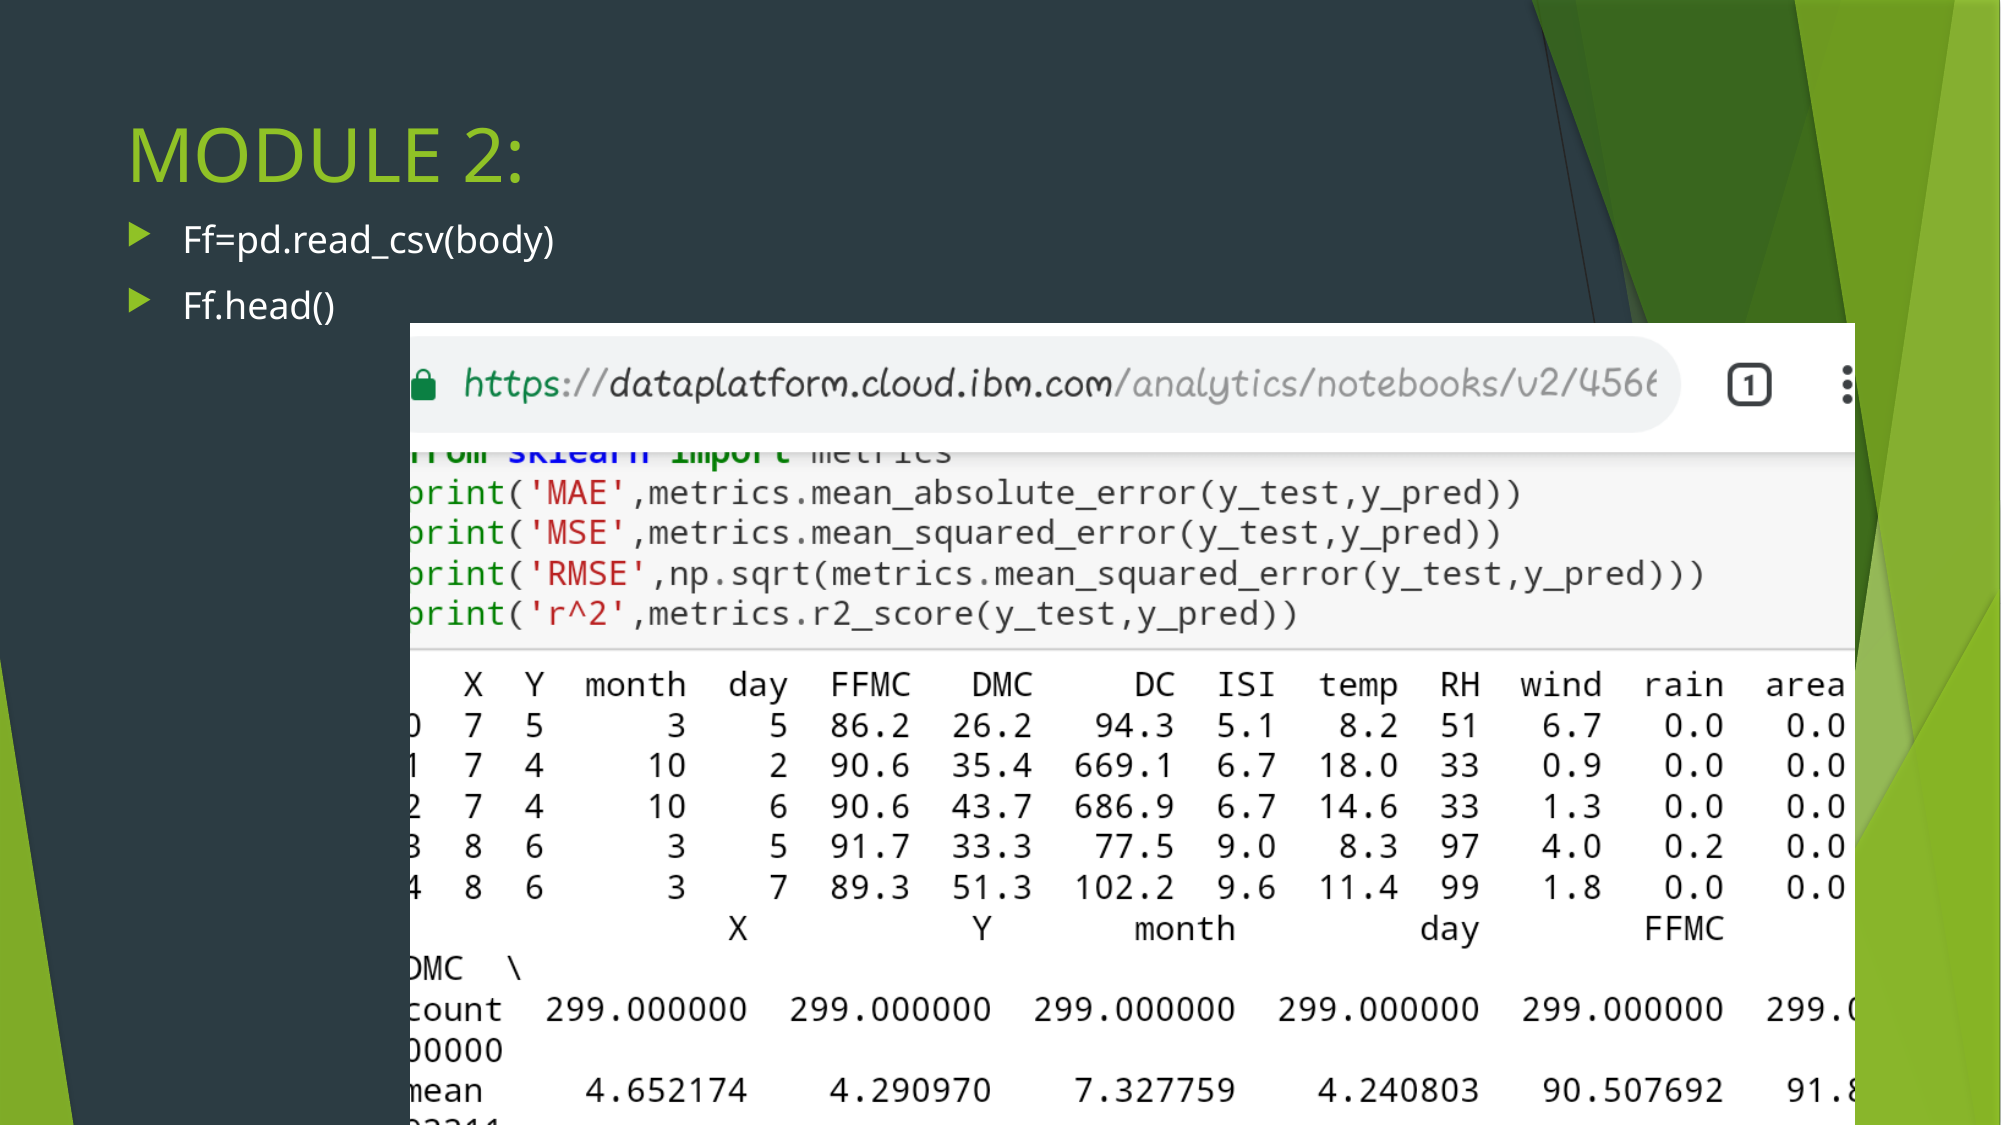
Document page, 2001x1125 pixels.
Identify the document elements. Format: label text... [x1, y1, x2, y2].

list Ff=pd.read_csv(body) Ff.head() [111, 208, 744, 370]
picture [410, 323, 1856, 1125]
title MODULE 2: [111, 99, 1522, 317]
